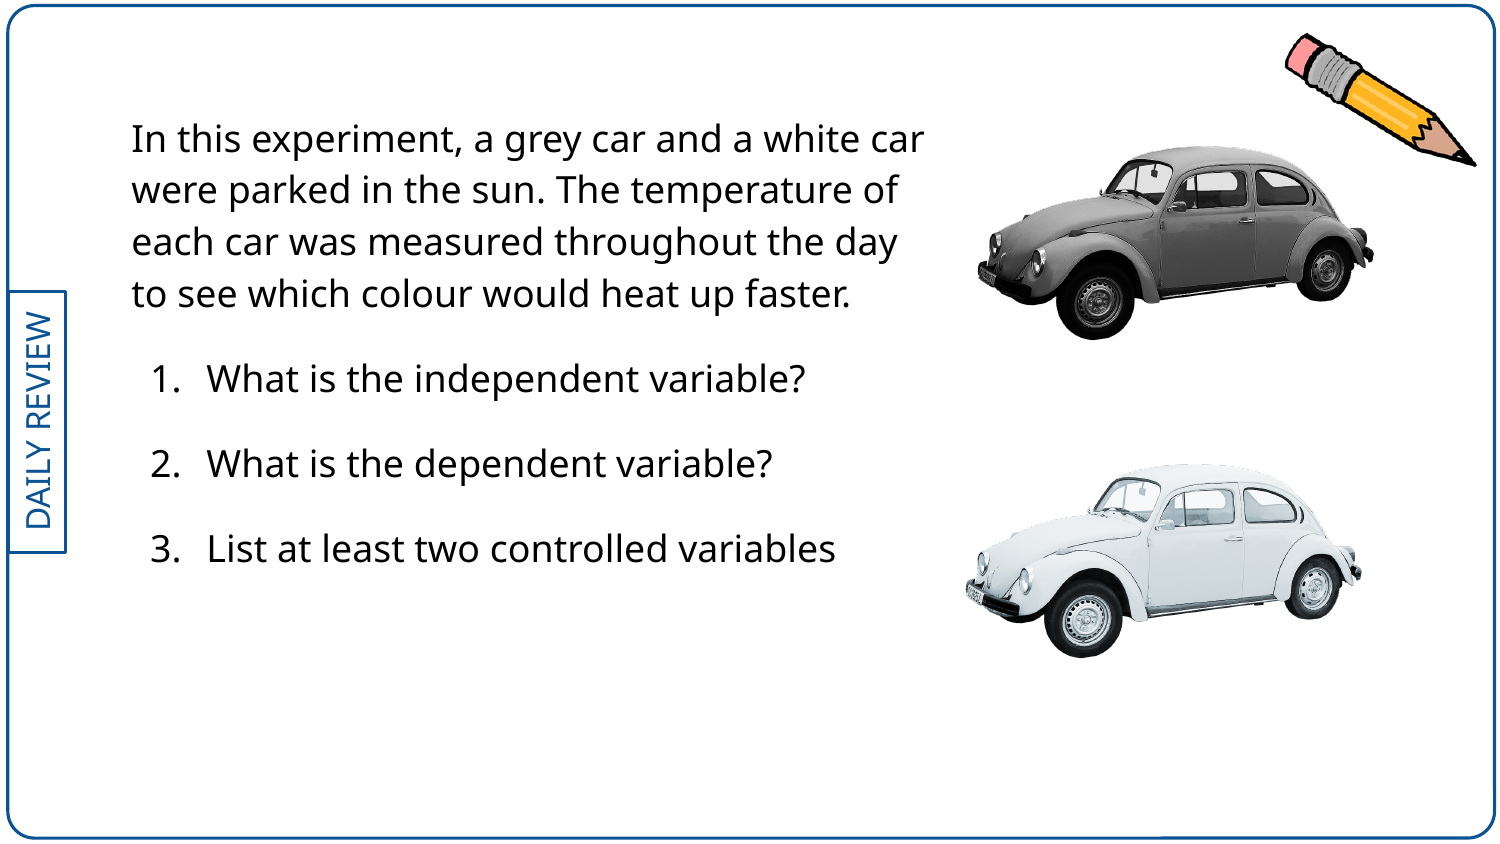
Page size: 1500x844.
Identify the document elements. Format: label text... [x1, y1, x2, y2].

picture [968, 27, 1482, 346]
picture [956, 449, 1370, 663]
list In this experiment, a grey car and a white car were parked in the sun. The temperature of each car was measured throughout the day to see which colour would heat up faster. What is the independent variable? What is the dependent variable? List at least two controlled variables [116, 92, 957, 765]
